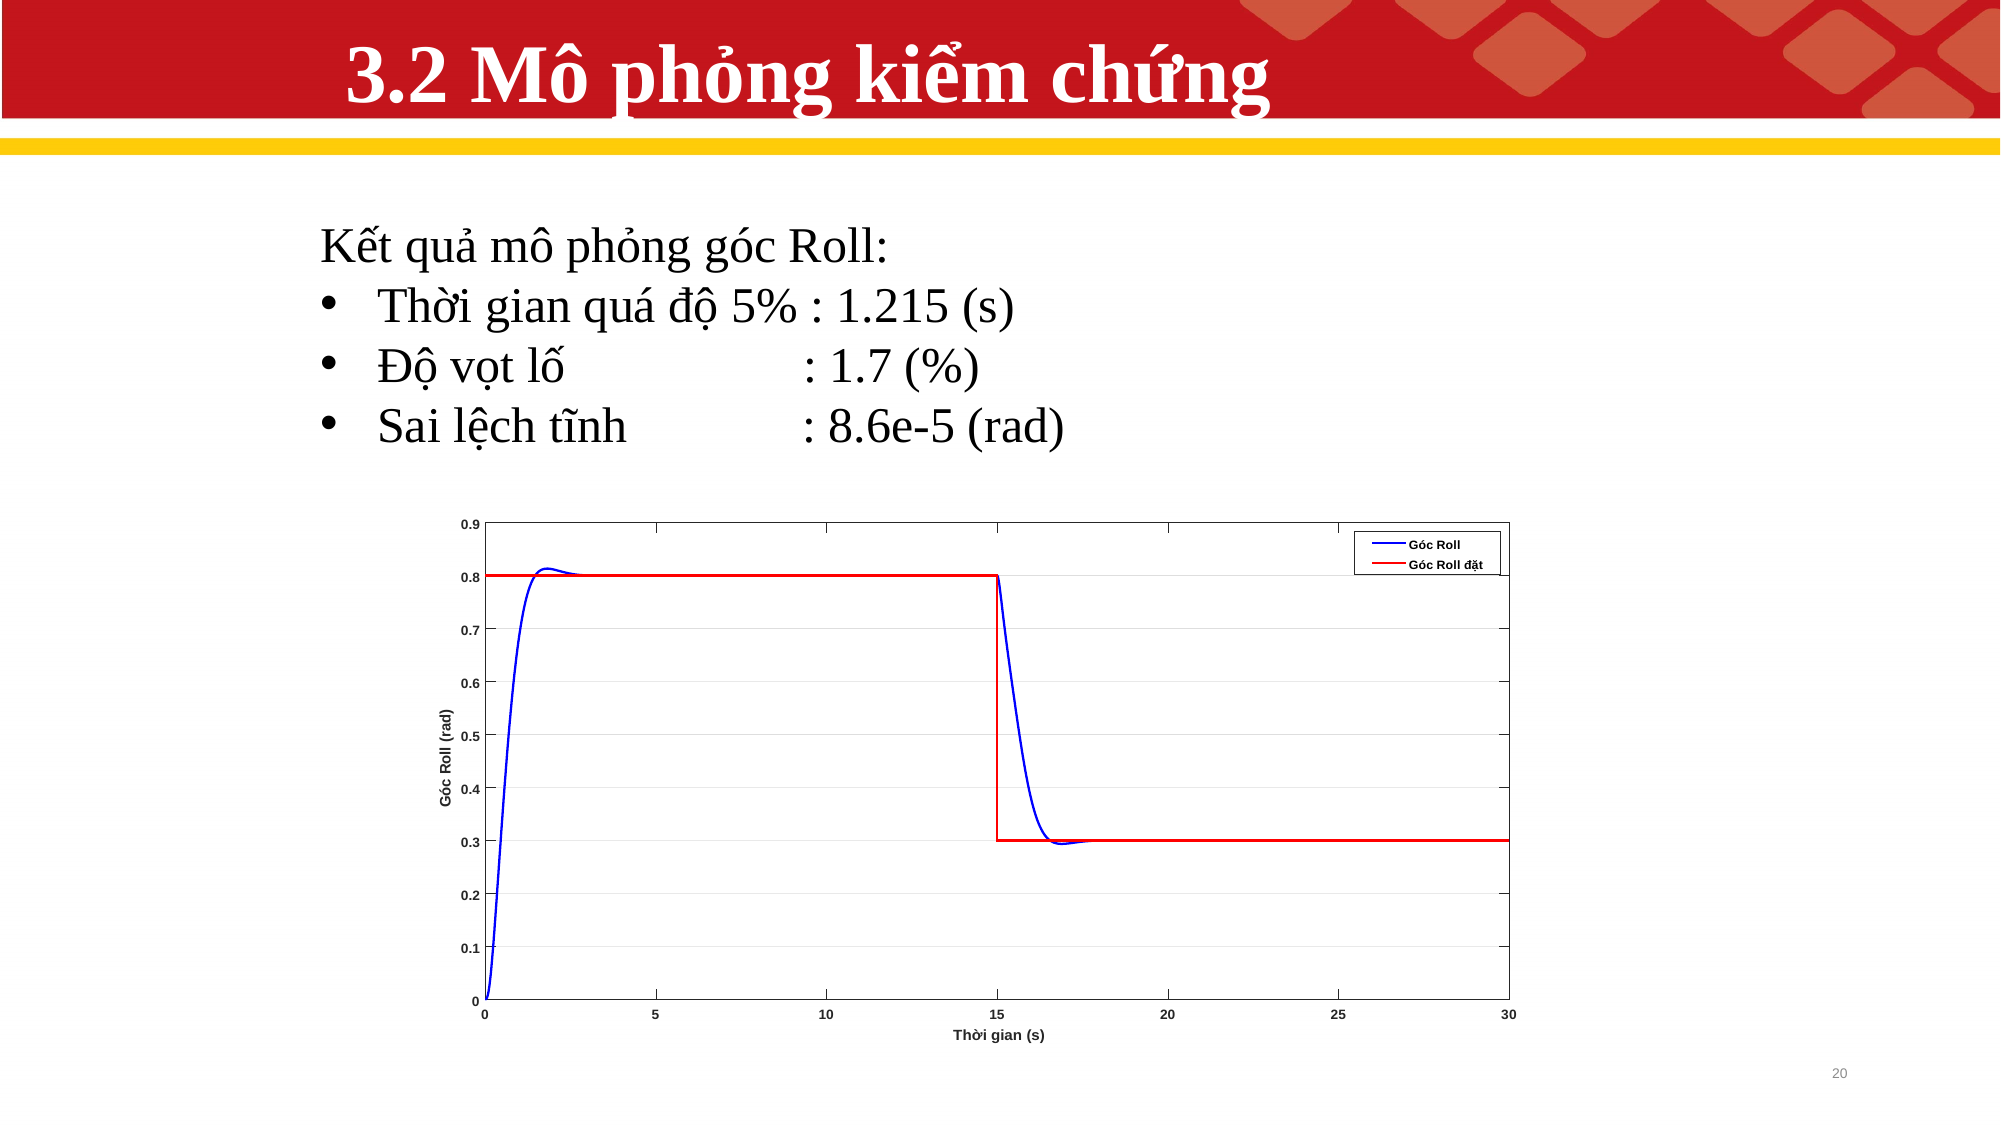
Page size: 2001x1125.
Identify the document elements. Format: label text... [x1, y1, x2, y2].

title 3.2 Mô phỏng kiểm chứng [330, 0, 1647, 163]
picture [0, 0, 2001, 1125]
text_box Kết quả mô phỏng góc Roll: Thời gian quá độ 5% : 1.215 (s) Độ vọt lố : 1.7 (%) Sai lệch tĩnh : 8.6e-5 (rad) [306, 204, 1750, 700]
slide_number 20 [1412, 1042, 1863, 1103]
